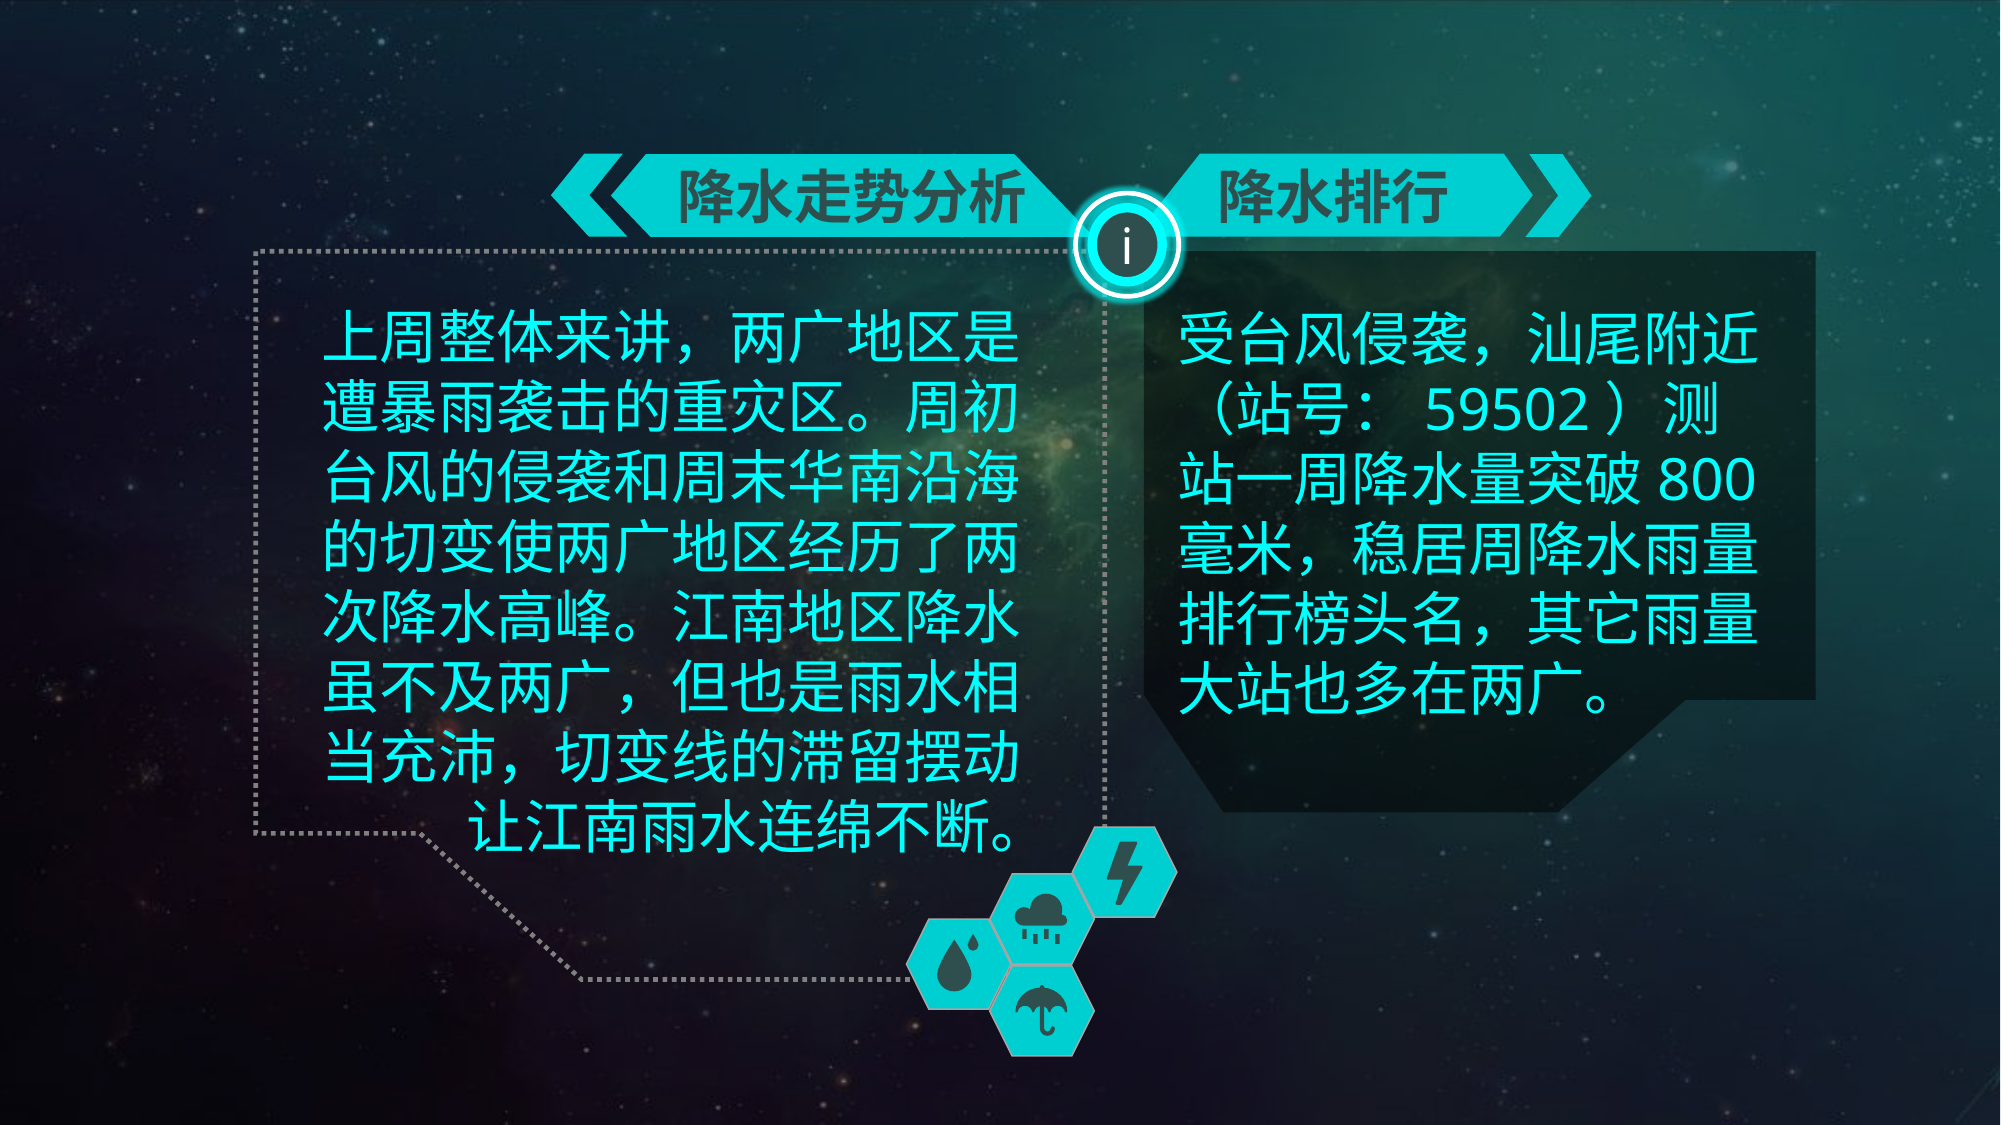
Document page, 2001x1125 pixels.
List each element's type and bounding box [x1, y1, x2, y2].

text_box [255, 153, 1816, 980]
text_box [906, 827, 1177, 1056]
text_box [0, 0, 2000, 1125]
